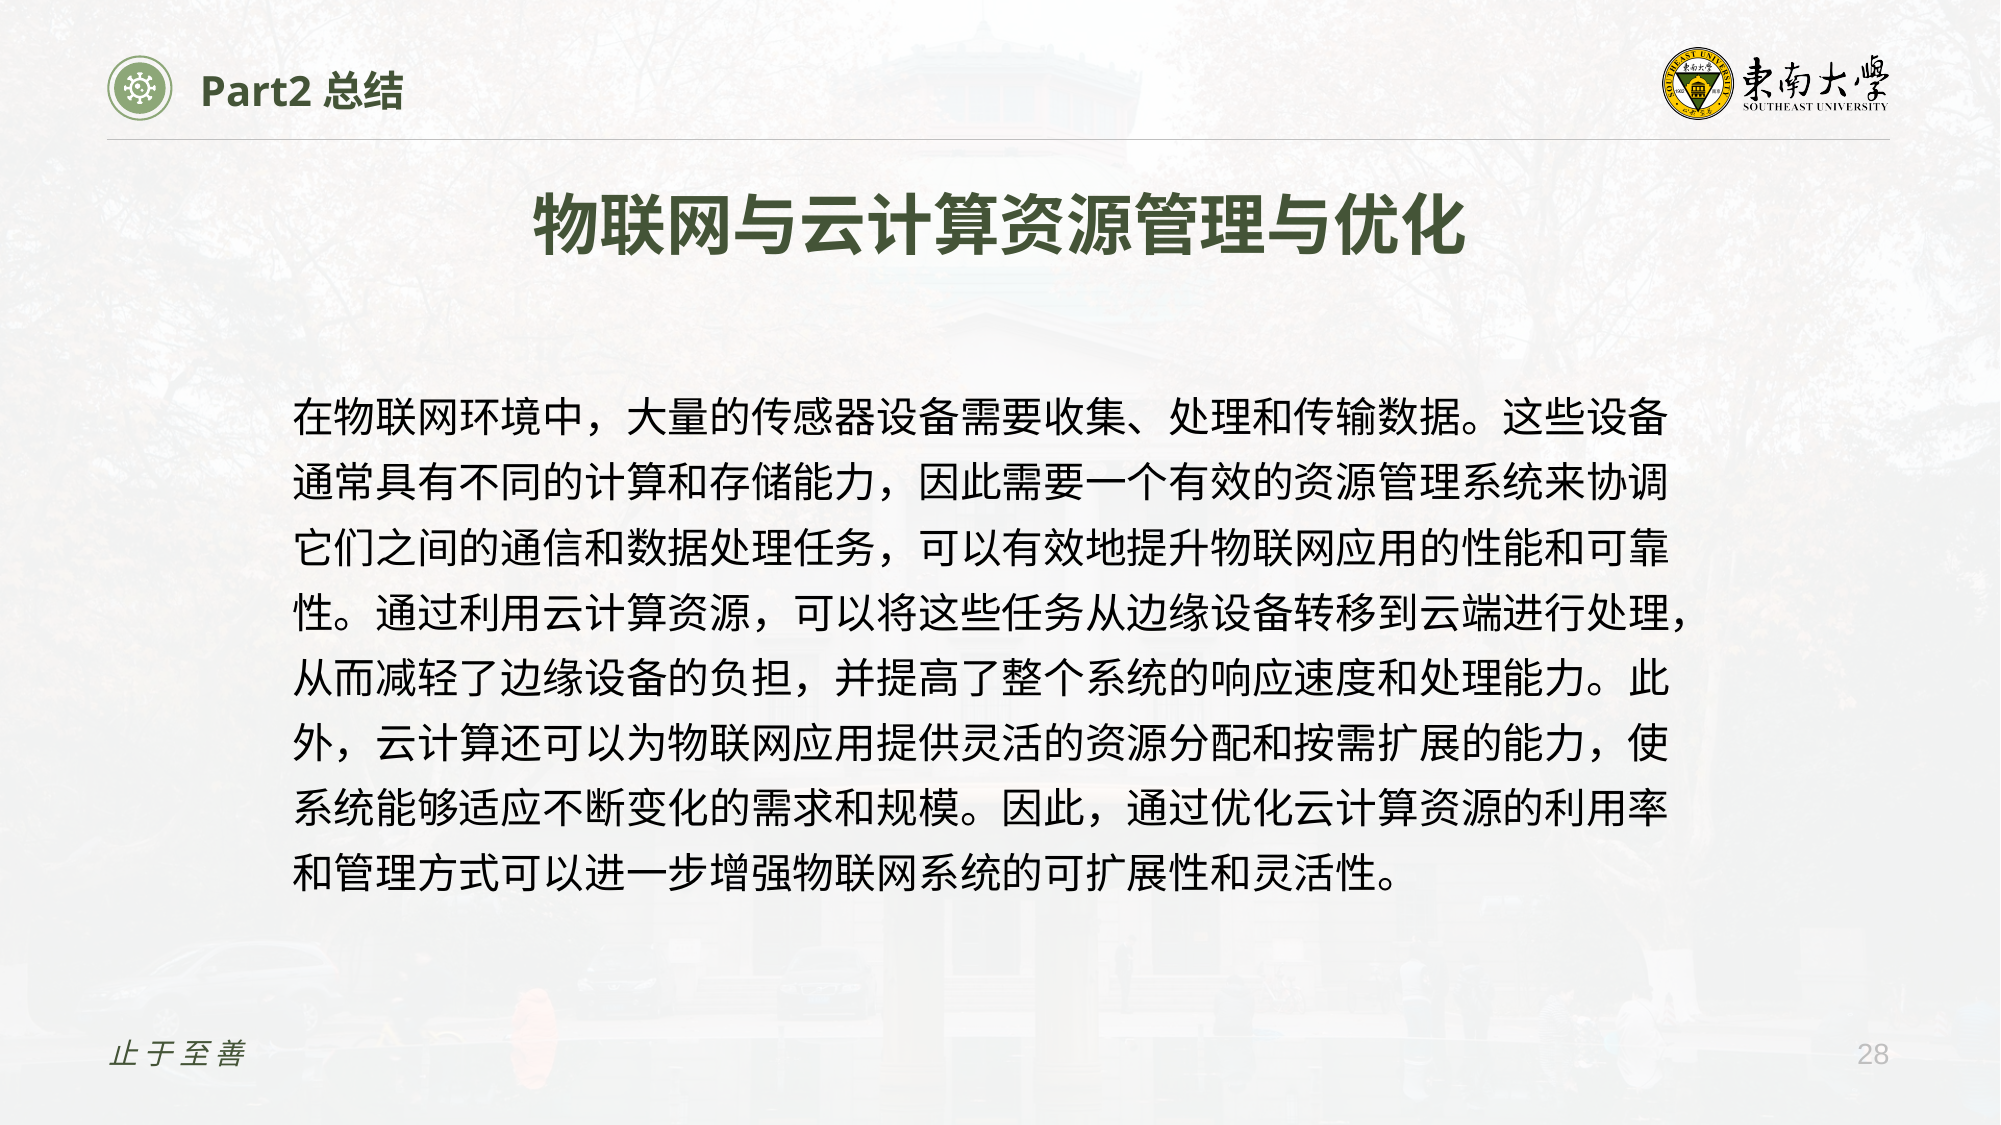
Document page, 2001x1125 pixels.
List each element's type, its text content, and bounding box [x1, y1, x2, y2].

list Part2总结 [199, 57, 1663, 123]
list 物联网与云计算资源管理与优化 [515, 175, 1485, 272]
text_box 在物联网环境中，大量的传感器设备需要收集、处理和传输数据。这些设备通常具有不同的计算和存储能力，因此需要一个有效的资源管理系统来协调它们之间的通信和数据处理任务，可以有效地提升物联网应用的性能和可靠性。通过利用云计算资源，可以将这些任务从边缘设备转移到云端进行处理，从而减轻了边缘设备的负担，并提高了整个系统的响应速度和处理能力。此外，云计算还可以为物联网应用提供灵活的资源分配和按需扩展的能力，使系统能够适应不断变化的需求和规模。因此，通过优化云计算资源的利用率和管理方式可以进一步增强物联网系统的可扩展性和灵活性。 [292, 368, 1708, 904]
picture [1662, 47, 1889, 120]
slide_number 28 [1439, 1022, 1890, 1083]
slide_number 止于至善 [108, 1022, 657, 1083]
